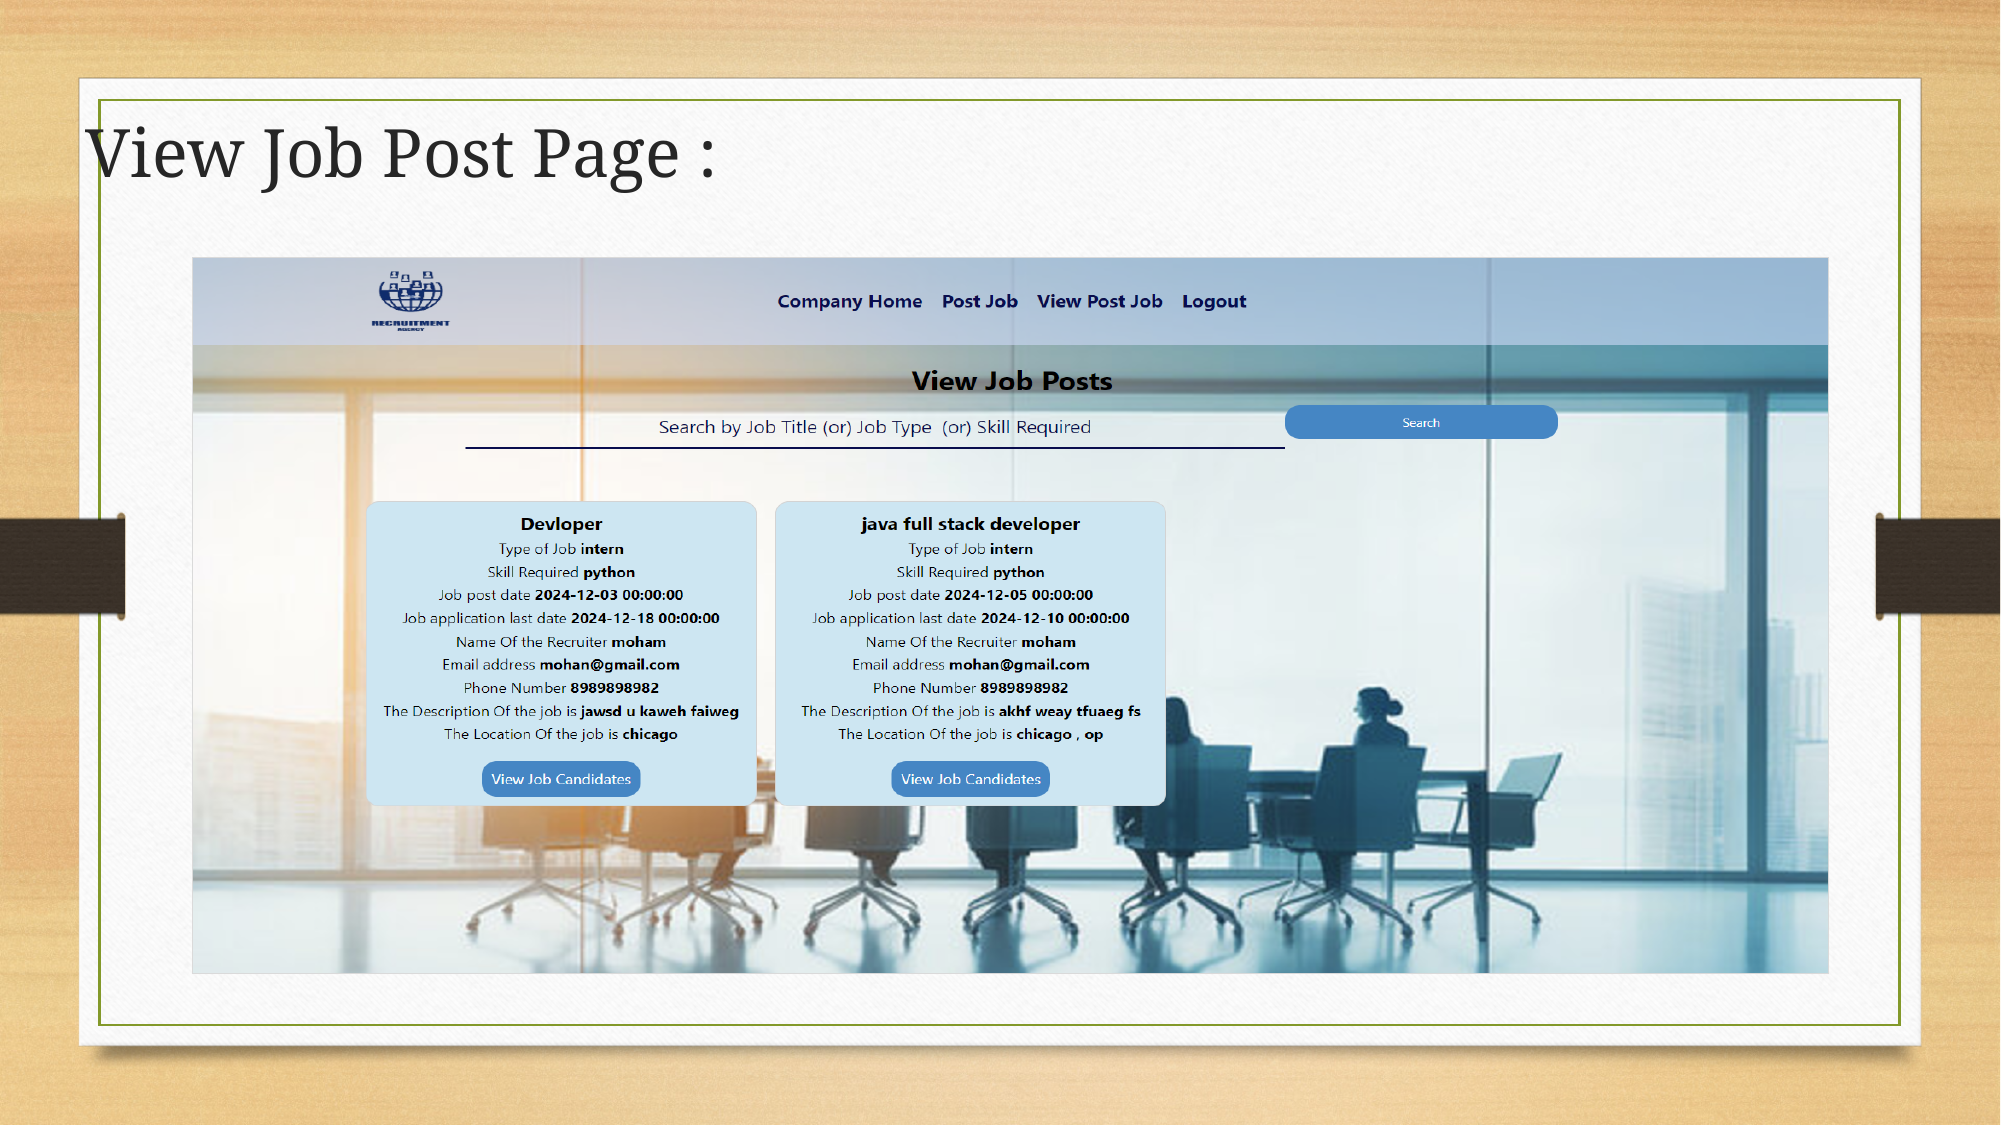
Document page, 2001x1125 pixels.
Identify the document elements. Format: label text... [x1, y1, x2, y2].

picture [0, 0, 2001, 1125]
title View Job Post Page : [0, 44, 829, 259]
